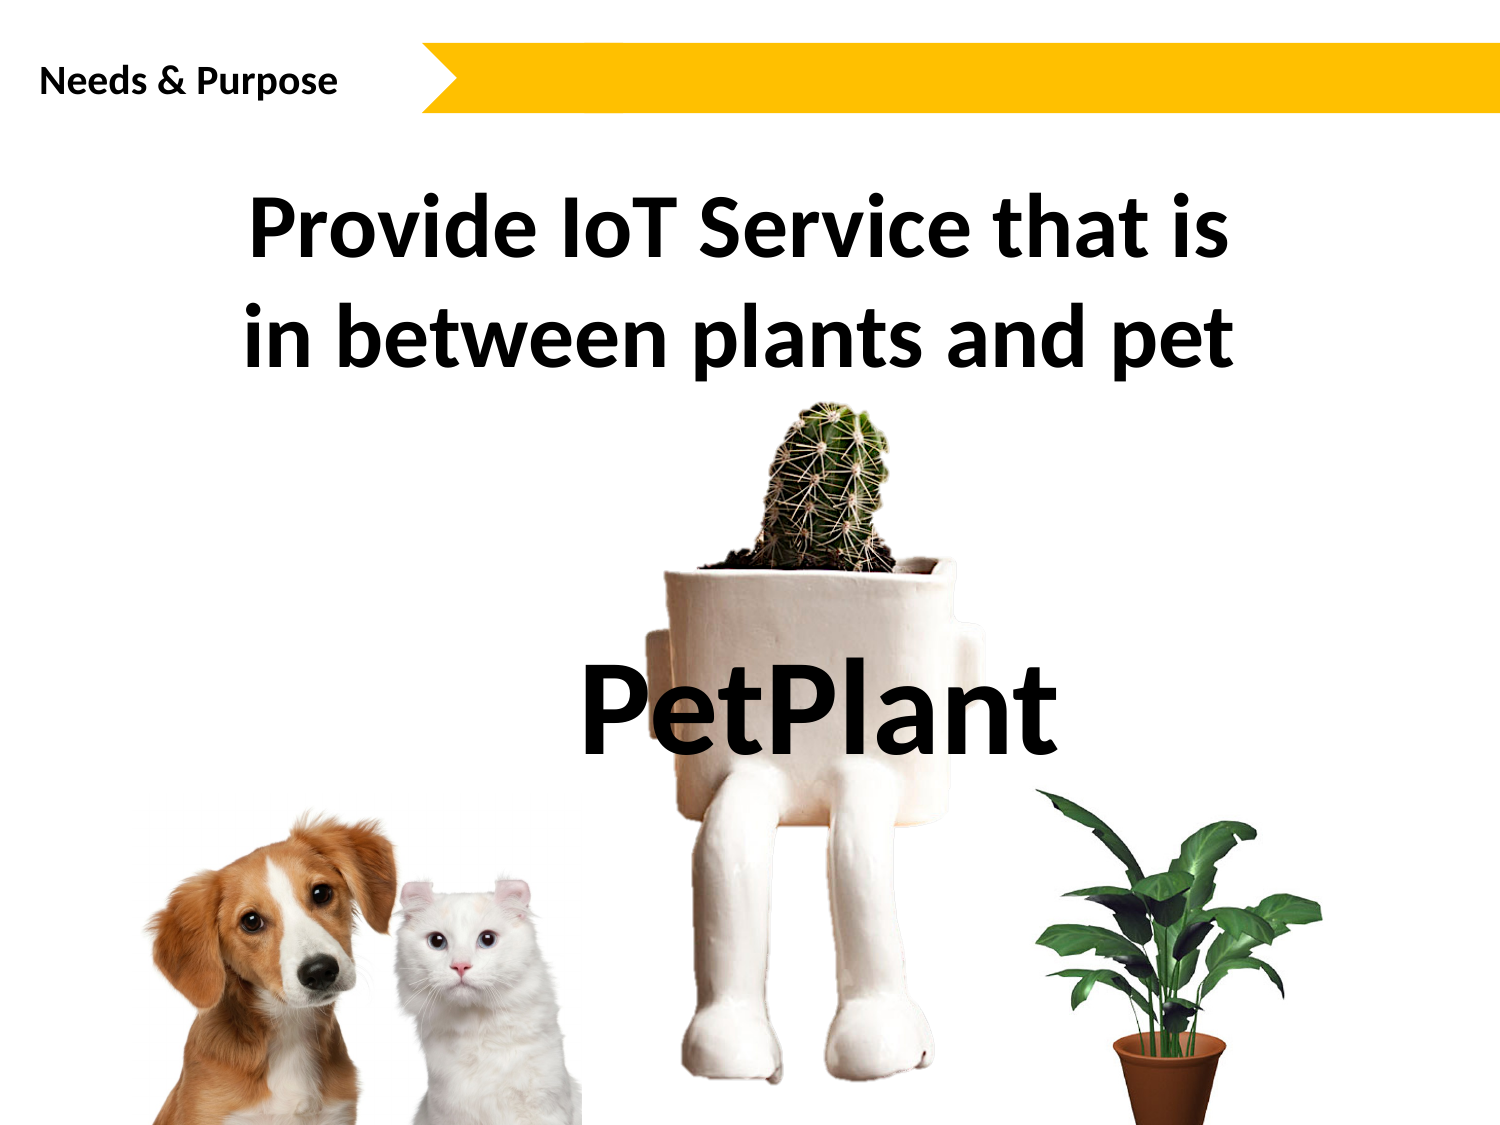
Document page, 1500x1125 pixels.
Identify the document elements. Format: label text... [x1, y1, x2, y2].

picture [132, 793, 583, 1125]
picture [627, 379, 1332, 1125]
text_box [421, 42, 1500, 114]
text_box Needs & Purpose [24, 45, 417, 110]
text_box PetPlant [561, 609, 622, 789]
text_box PetPlant [1018, 609, 1079, 775]
text_box Provide IoT Service that is in between plants and pet [0, 158, 1500, 394]
